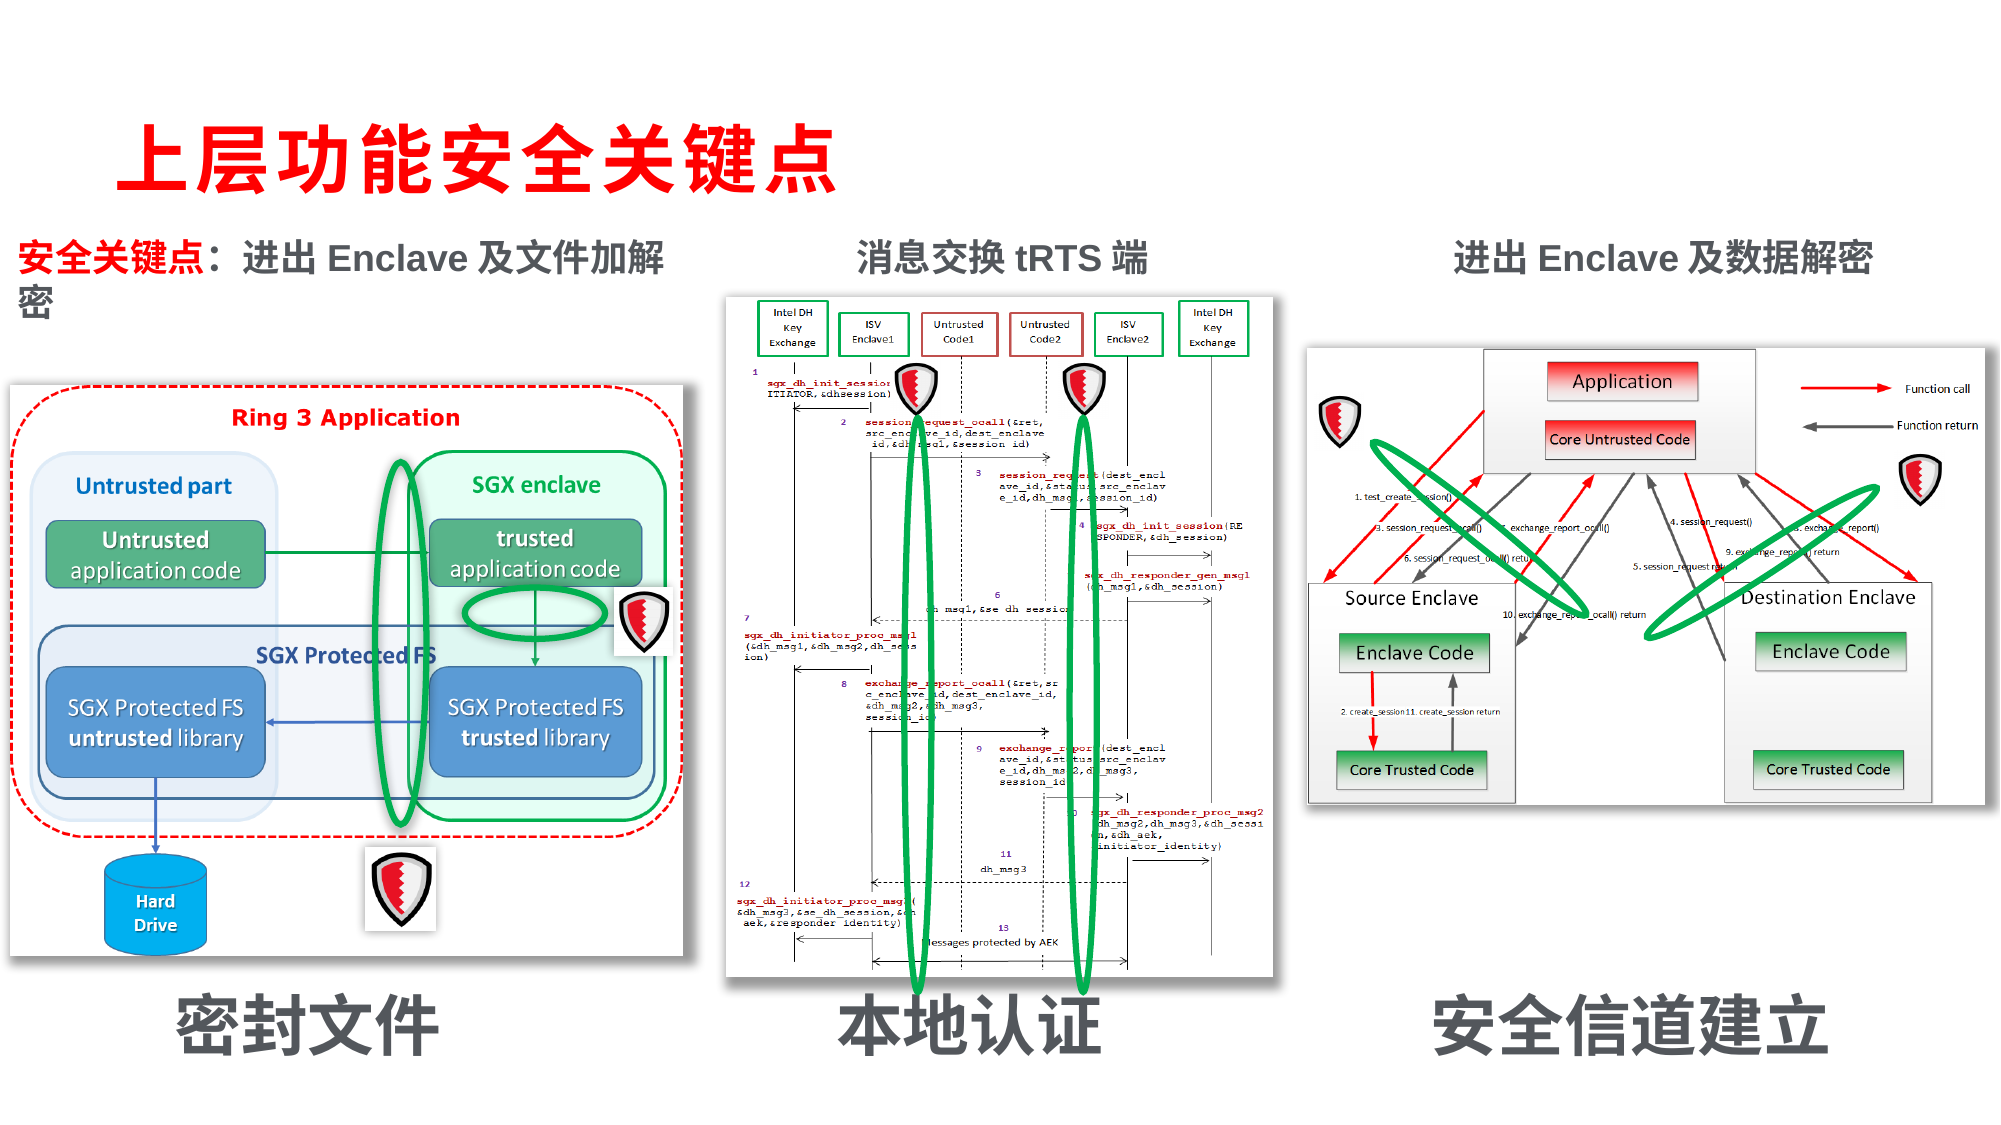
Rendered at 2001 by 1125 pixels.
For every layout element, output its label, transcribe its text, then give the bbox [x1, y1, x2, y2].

picture [726, 297, 1273, 976]
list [10, 385, 683, 956]
picture [365, 847, 436, 931]
title 上层功能安全关键点 [99, 99, 1900, 216]
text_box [3, 226, 1900, 287]
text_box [159, 976, 1846, 1072]
picture [614, 587, 673, 656]
picture [1307, 348, 1985, 805]
